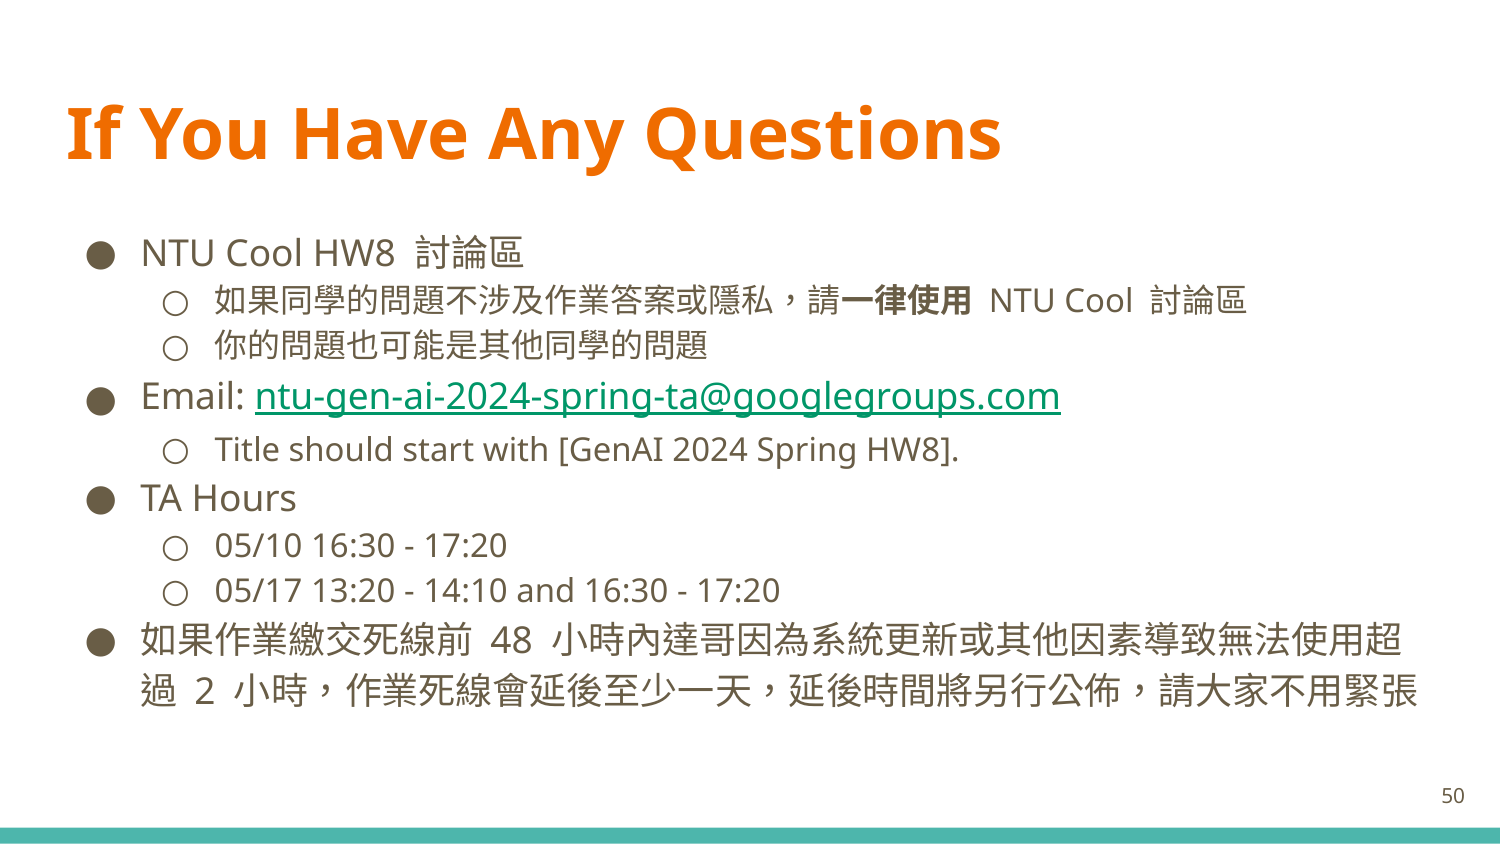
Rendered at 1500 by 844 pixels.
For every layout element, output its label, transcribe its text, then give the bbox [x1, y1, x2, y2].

list NTU Cool HW8 討論區 如果同學的問題不涉及作業答案或隱私，請一律使用 NTU Cool 討論區 你的問題也可能是其他同學的問題 Email: ntu-gen-ai-2024-spring-ta@googlegroups.com Title should start with [GenAI 2024 Spring HW8]. TA Hours 05/10 16:30 - 17:20 05/17 13:20 - 14:10 and 16:30 - 17:20 如果作業繳交死線前 48 小時內達哥因為系統更新或其他因素導致無法使用超過 2 小時，作業死線會延後至少一天，延後時間將另行公佈，請大家不用緊張 [51, 207, 1449, 750]
title If You Have Any Questions [51, 72, 1449, 189]
slide_number ‹#› [1389, 764, 1480, 830]
